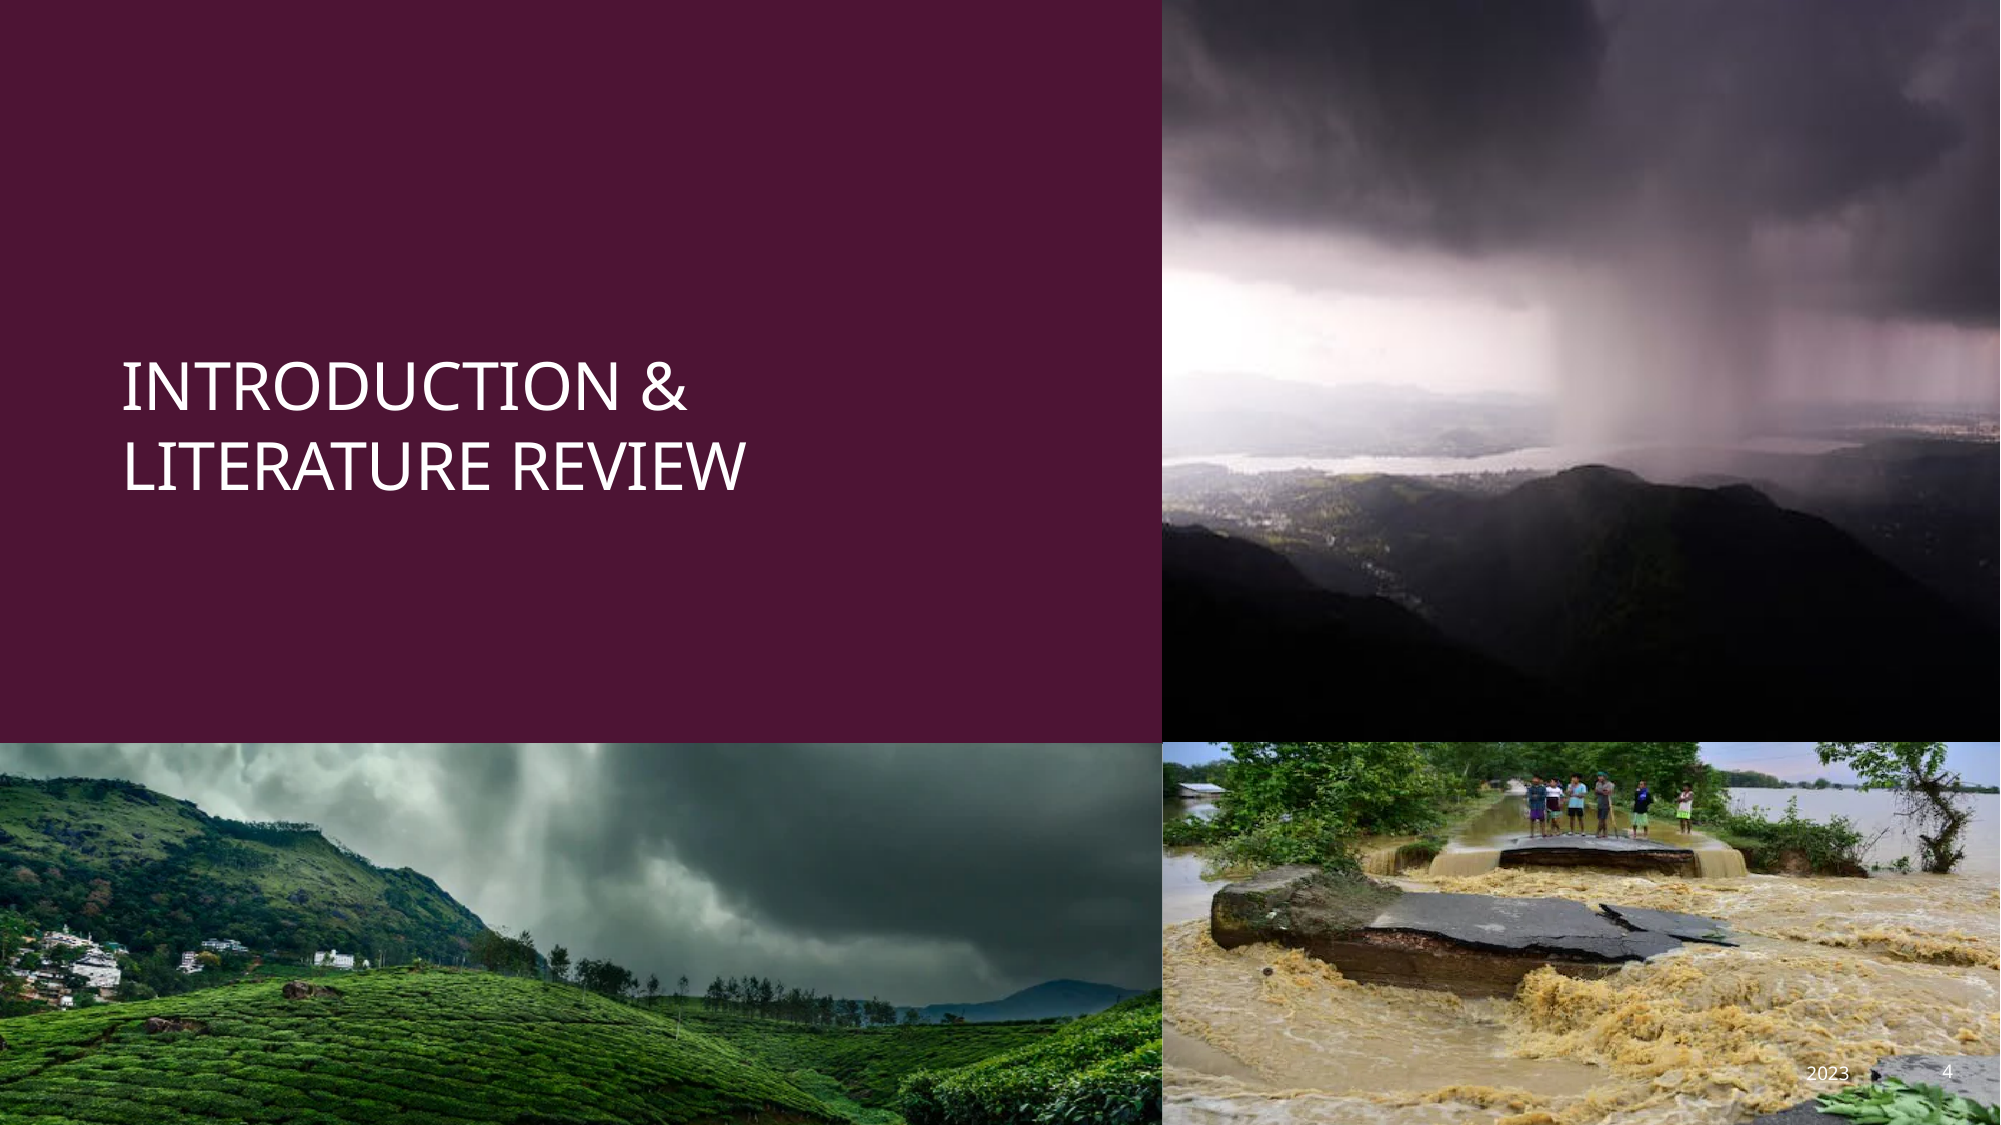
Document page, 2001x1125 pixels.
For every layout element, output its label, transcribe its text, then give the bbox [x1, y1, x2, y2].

picture [0, 0, 2000, 1125]
title Introduction & Literature review [106, 123, 1082, 512]
